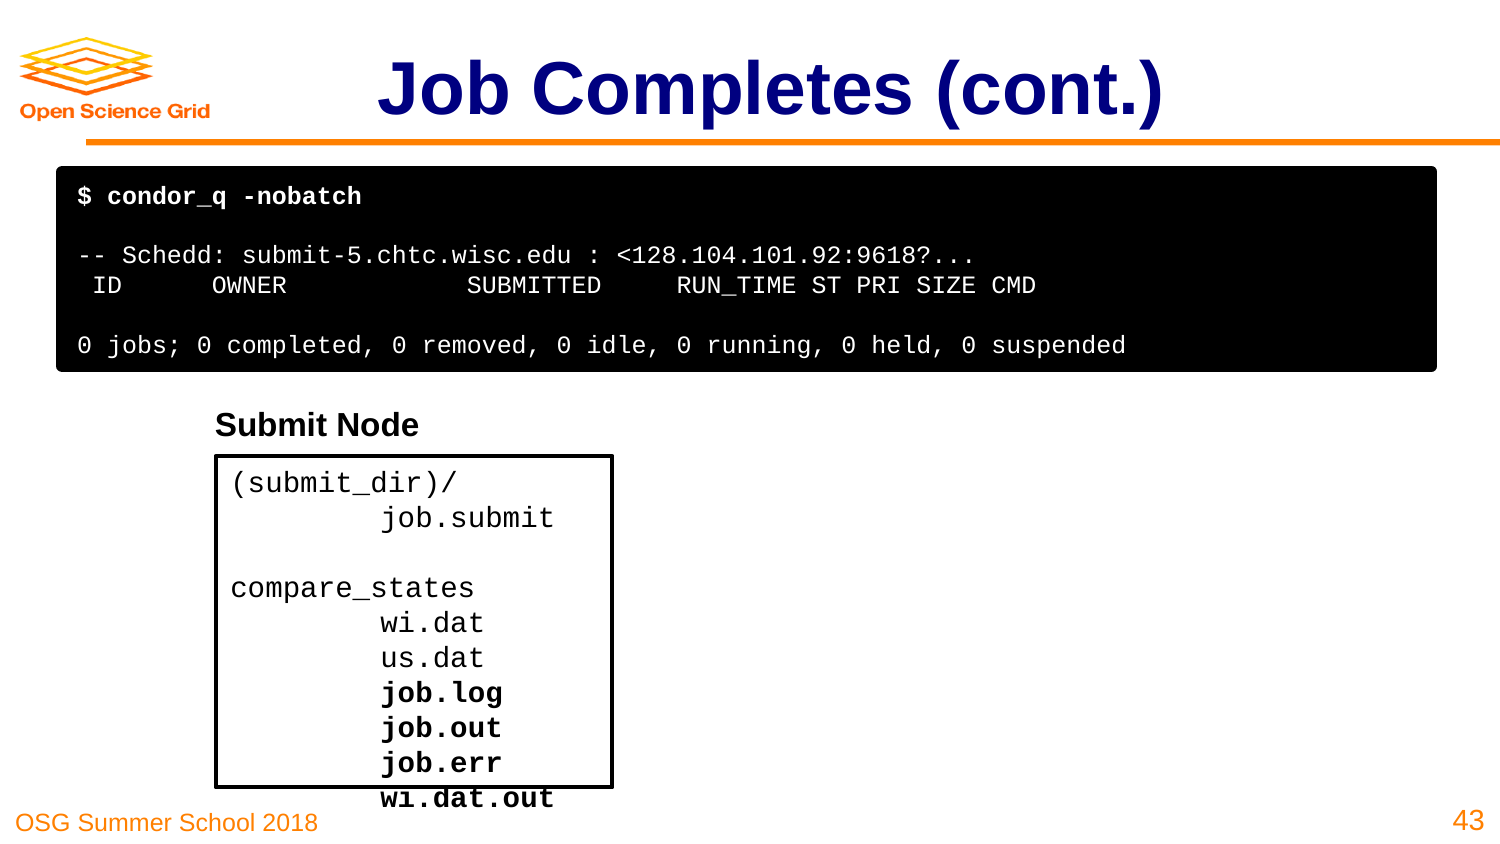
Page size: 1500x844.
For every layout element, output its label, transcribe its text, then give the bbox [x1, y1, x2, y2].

picture [0, 20, 201, 134]
title Job Completes (cont.) [201, 14, 1342, 155]
slide_number 43 [1430, 787, 1500, 844]
text_box Submit Node [198, 388, 454, 458]
text_box $ condor_q -nobatch -- Schedd: submit-5.chtc.wisc.edu : <128.104.101.92:9618?... ID OWNER SUBMITTED RUN_TIME ST PRI SIZE CMD 0 jobs; 0 completed, 0 removed, 0 idle, 0 running, 0 held, 0 suspended [62, 171, 1432, 367]
text_box (submit_dir)/ job.submit compare_states wi.dat us.dat job.log job.out job.err wi.dat.out [214, 454, 614, 789]
